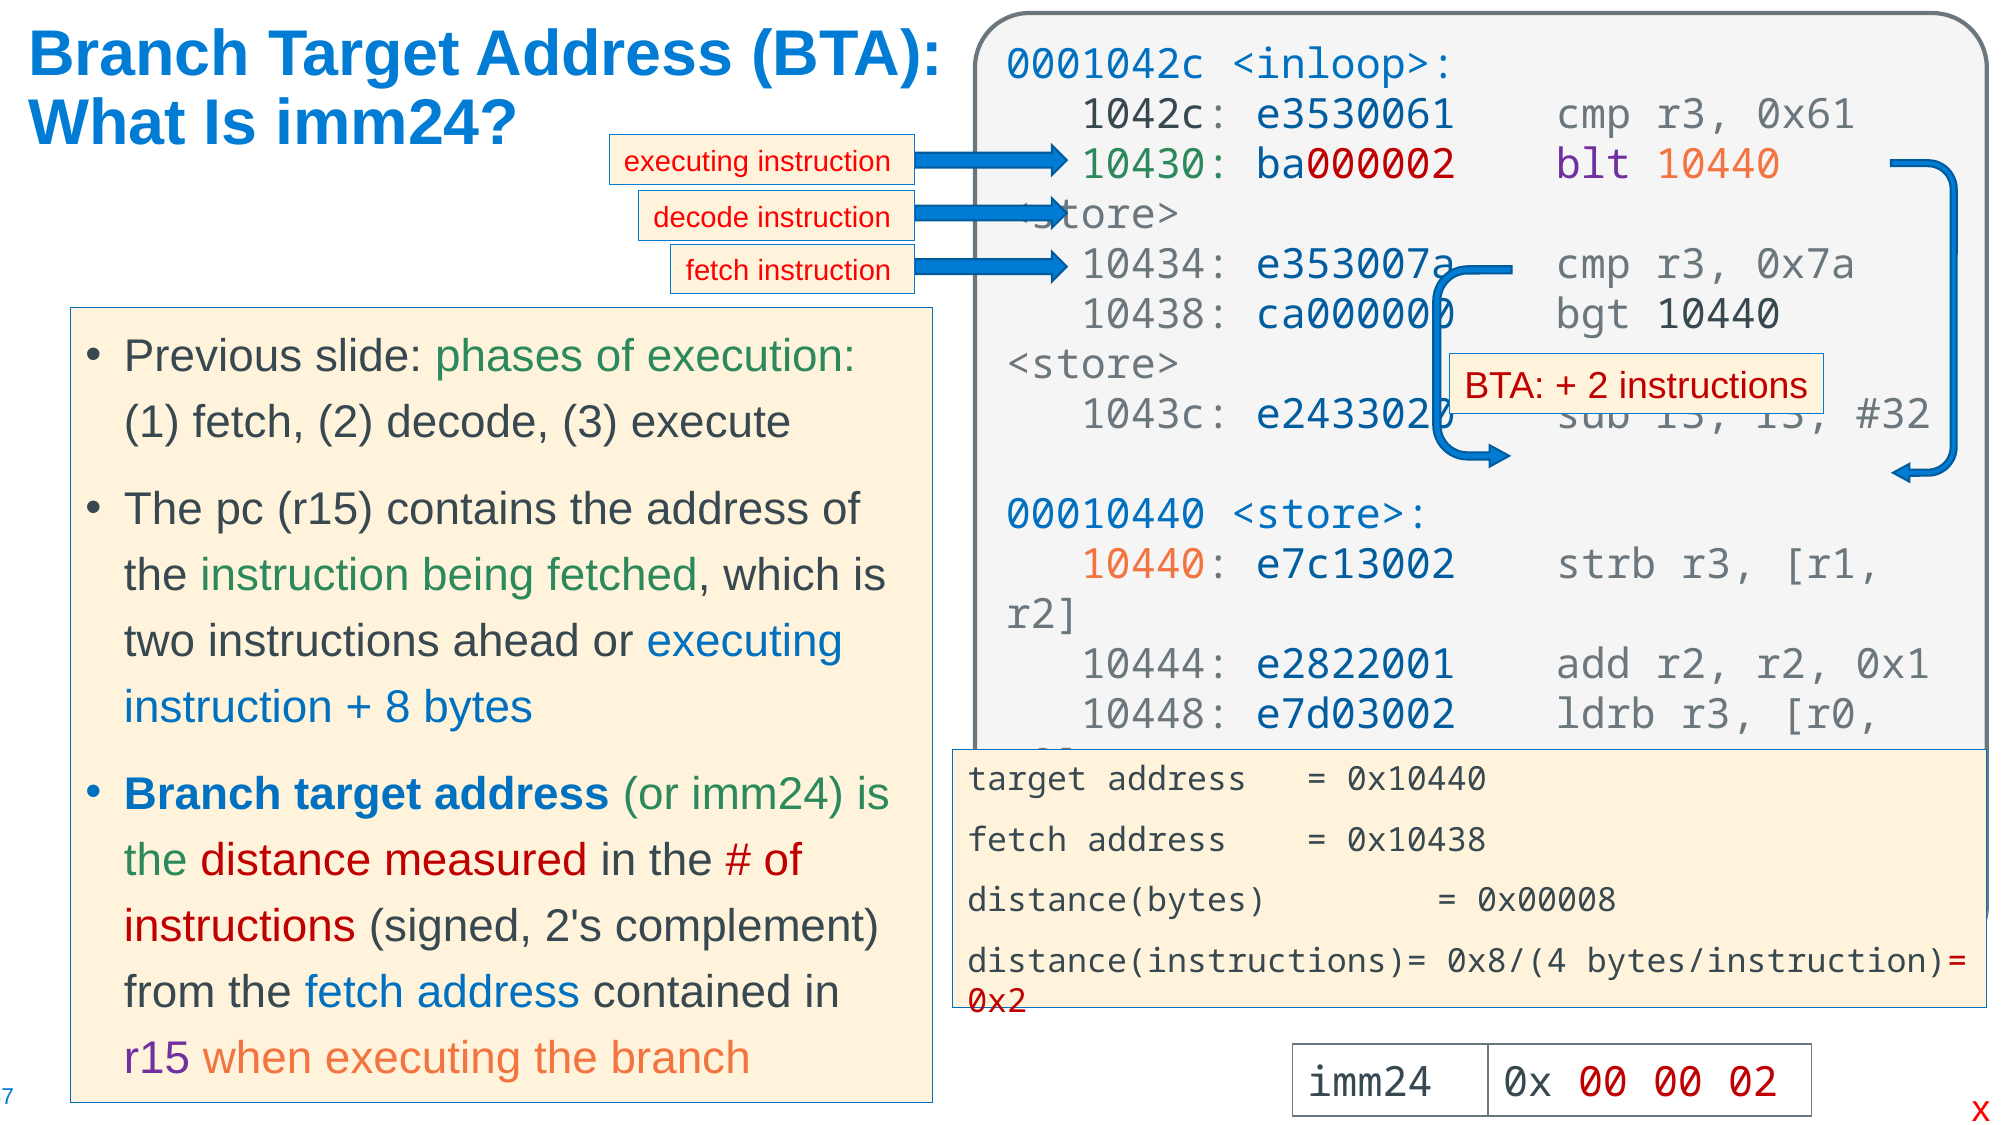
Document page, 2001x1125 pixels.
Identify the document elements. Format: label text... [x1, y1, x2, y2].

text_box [638, 190, 1067, 242]
table_header 0x 00 00 02 [1489, 1045, 1811, 1115]
text_box x [1956, 1076, 2000, 1125]
list Previous slide: phases of execution: (1) fetch, (2) decode, (3) execute The pc (r15) contains the address of the instruction being fetched, which is two instructions ahead or executing instruction + 8 bytes Branch target address (or imm24) is the distance measured in the # of instructions (signed, 2's complement) from the fetch address contained in r15 when executing the branch [70, 307, 933, 1103]
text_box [608, 134, 1067, 186]
text_box target address = 0x10440 fetch address = 0x10438 distance(bytes) = 0x00008 distance(instructions)= 0x8/(4 bytes/instruction)= 0x2 [952, 749, 1987, 1008]
table_header imm24 [1293, 1045, 1487, 1115]
text_box [1889, 159, 1958, 484]
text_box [1433, 266, 1826, 467]
text_box 0001042c <inloop>: 1042c: e3530061 cmp r3, 0x61 10430: ba000002 blt 10440 <store> 10434: e353007a cmp r3, 0x7a 10438: ca000000 bgt 10440 <store> 1043c: e2433020 sub r3, r3, #32 00010440 <store>: 10440: e7c13002 strb r3, [r1, r2] 10444: e2822001 add r2, r2, 0x1 10448: e7d03002 ldrb r3, [r0, r2] 1044c: e3530000 cmp r3, 0x0 10450: 1afffff5 bne 1042c <inloop> [974, 12, 1987, 749]
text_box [670, 244, 1067, 295]
title Branch Target Address (BTA): What Is imm24? [13, 13, 975, 167]
